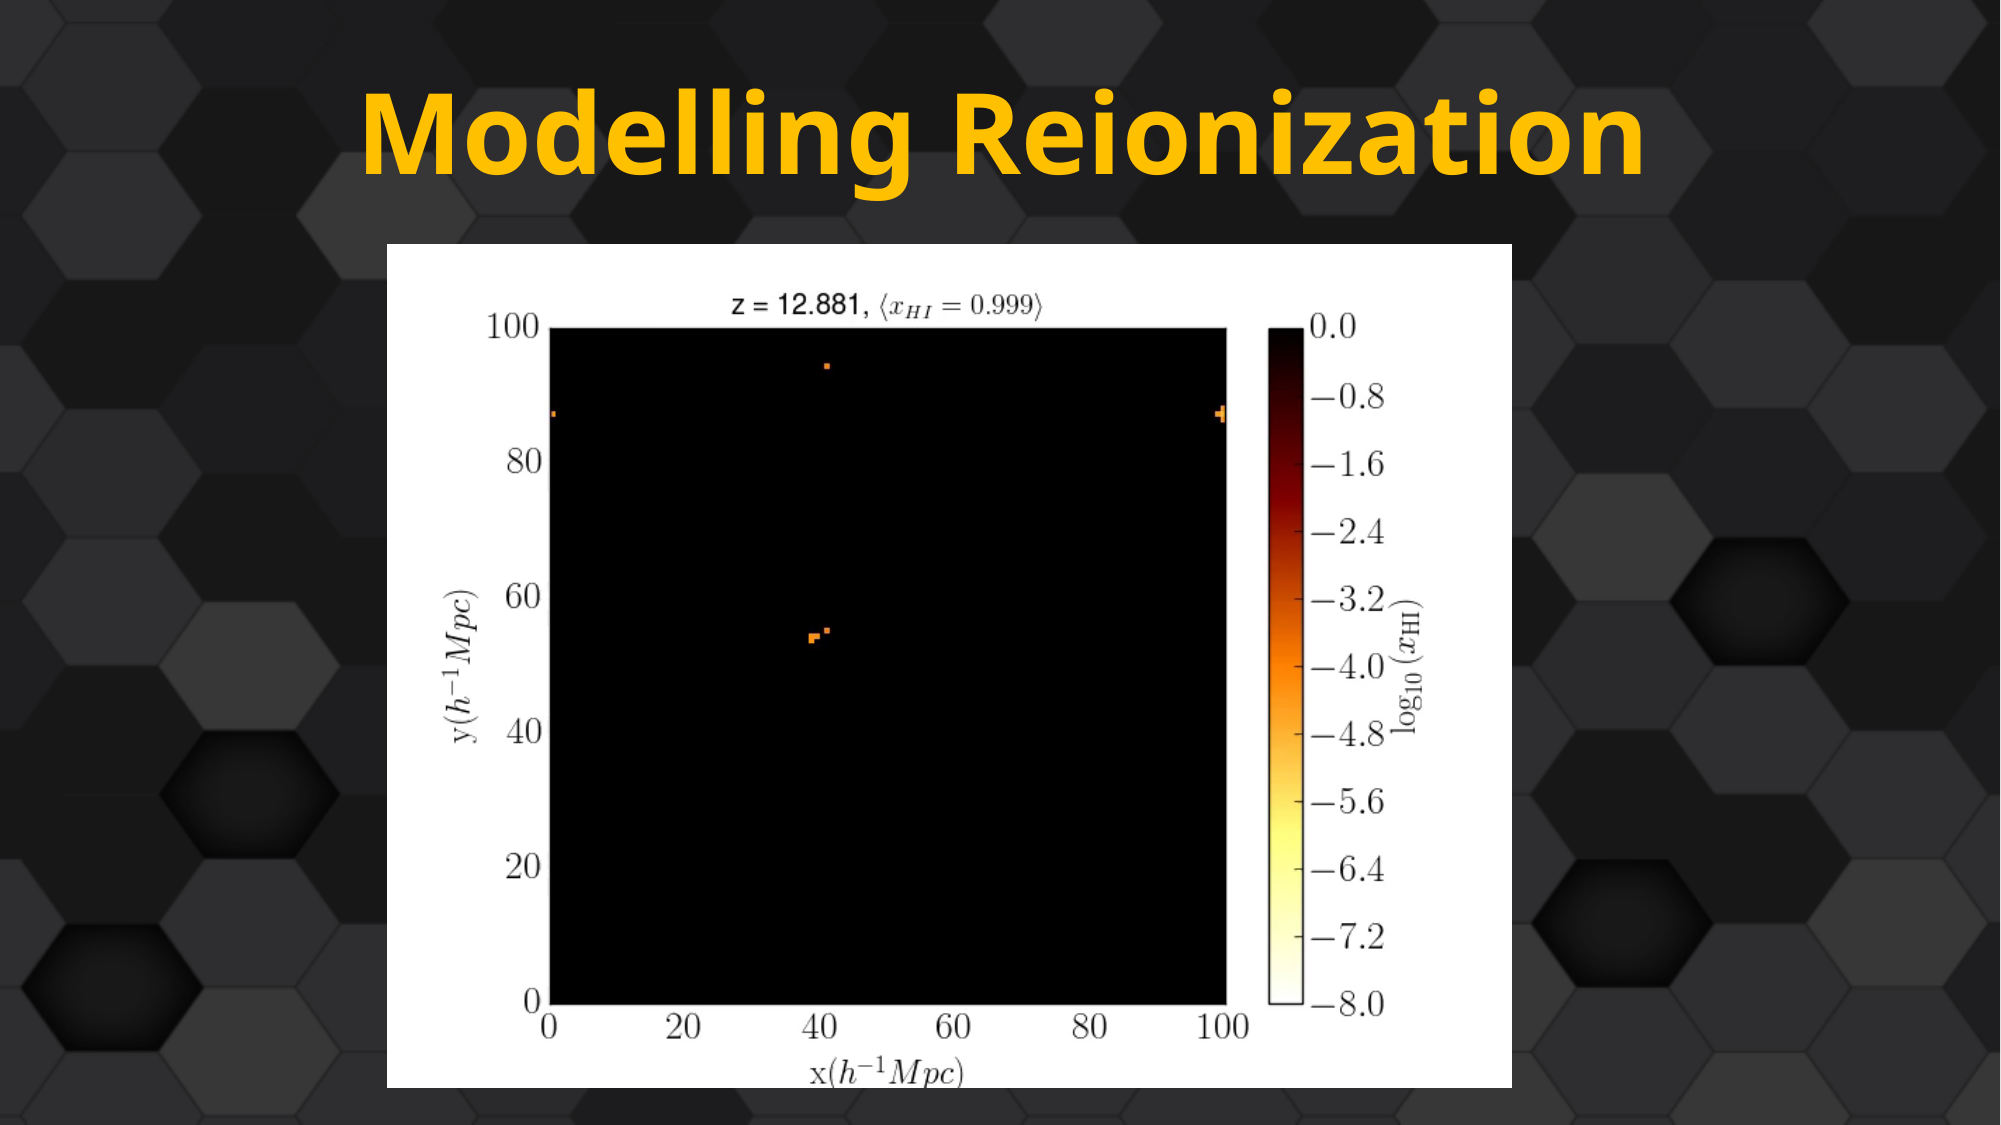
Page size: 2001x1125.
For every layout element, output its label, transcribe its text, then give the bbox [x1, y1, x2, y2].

picture [0, 0, 2001, 1125]
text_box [386, 244, 1513, 1089]
text_box Modelling Reionization [140, 0, 1866, 207]
